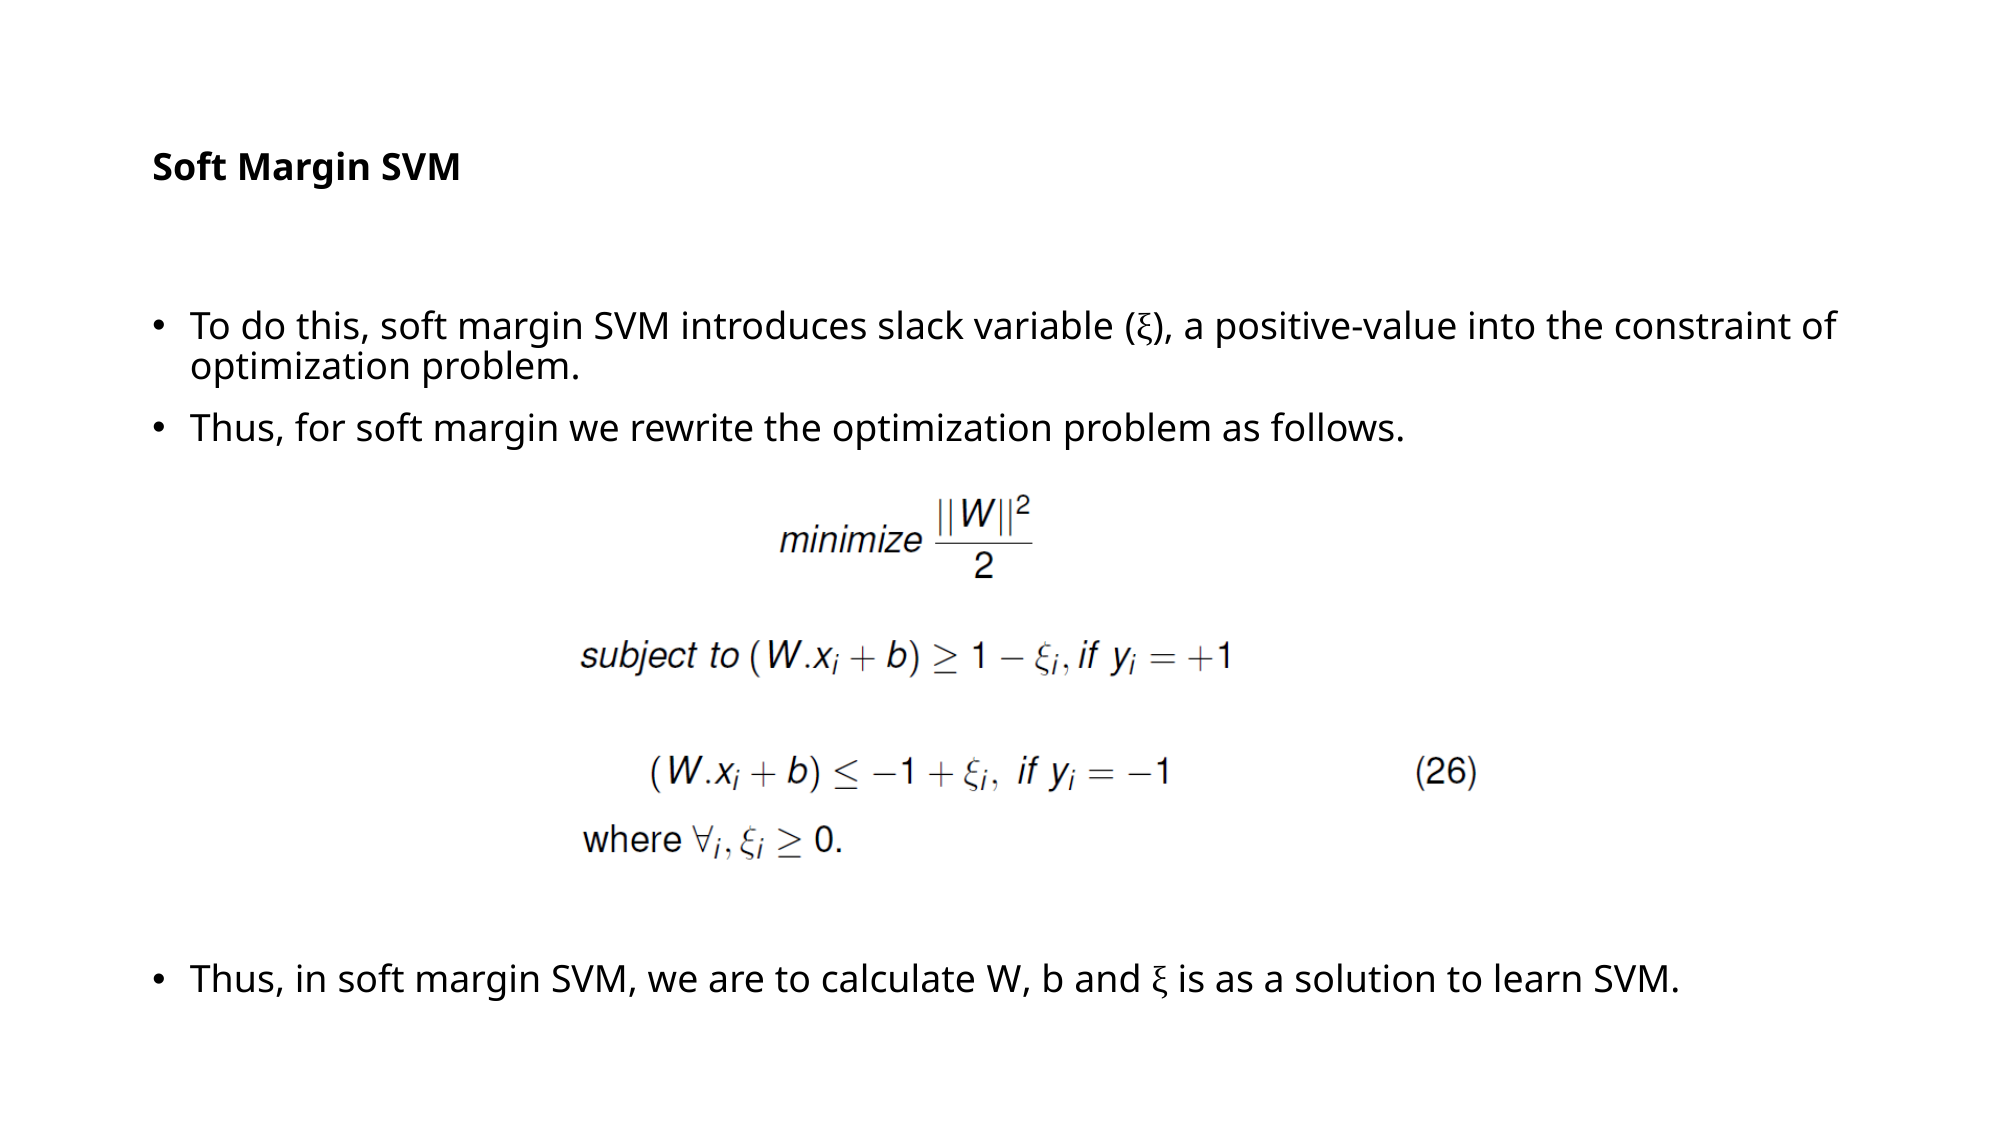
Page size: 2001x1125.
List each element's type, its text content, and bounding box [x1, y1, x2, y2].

picture [380, 486, 1503, 879]
title Soft Margin SVM [137, 59, 1863, 278]
list To do this, soft margin SVM introduces slack variable (ξ), a positive-value into the constraint of optimization problem. Thus, for soft margin we rewrite the optimization problem as follows. Thus, in soft margin SVM, we are to calculate W, b and ξ is as a solution to learn SVM. [137, 299, 1863, 1014]
